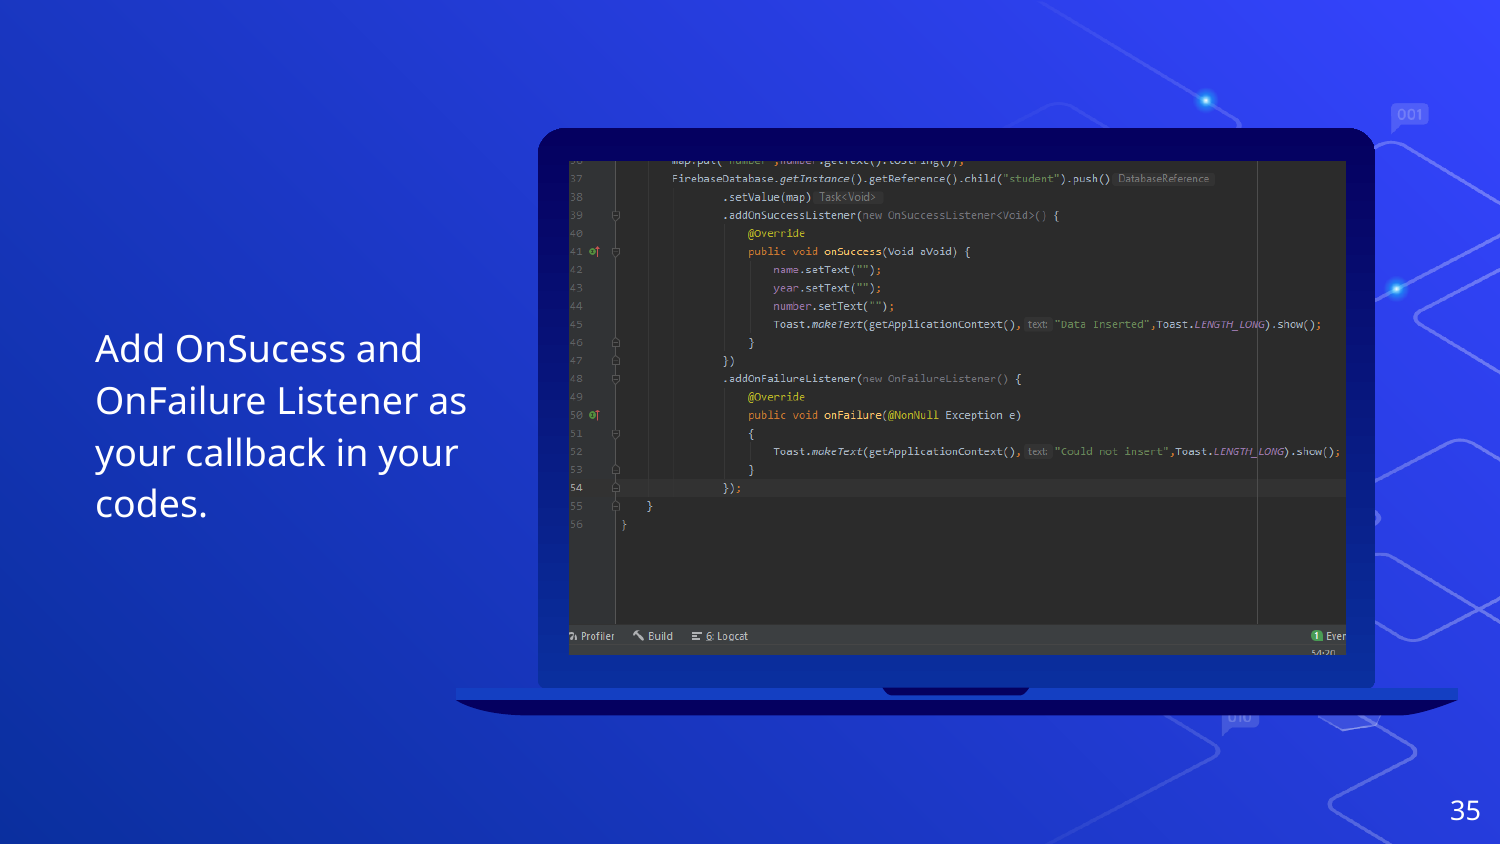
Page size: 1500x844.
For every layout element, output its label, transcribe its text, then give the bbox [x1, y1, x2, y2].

list Add OnSucess and OnFailure Listener as your callback in your codes. [95, 128, 453, 716]
picture [0, 0, 1500, 844]
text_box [455, 128, 1459, 716]
slide_number 35 [1391, 779, 1482, 844]
